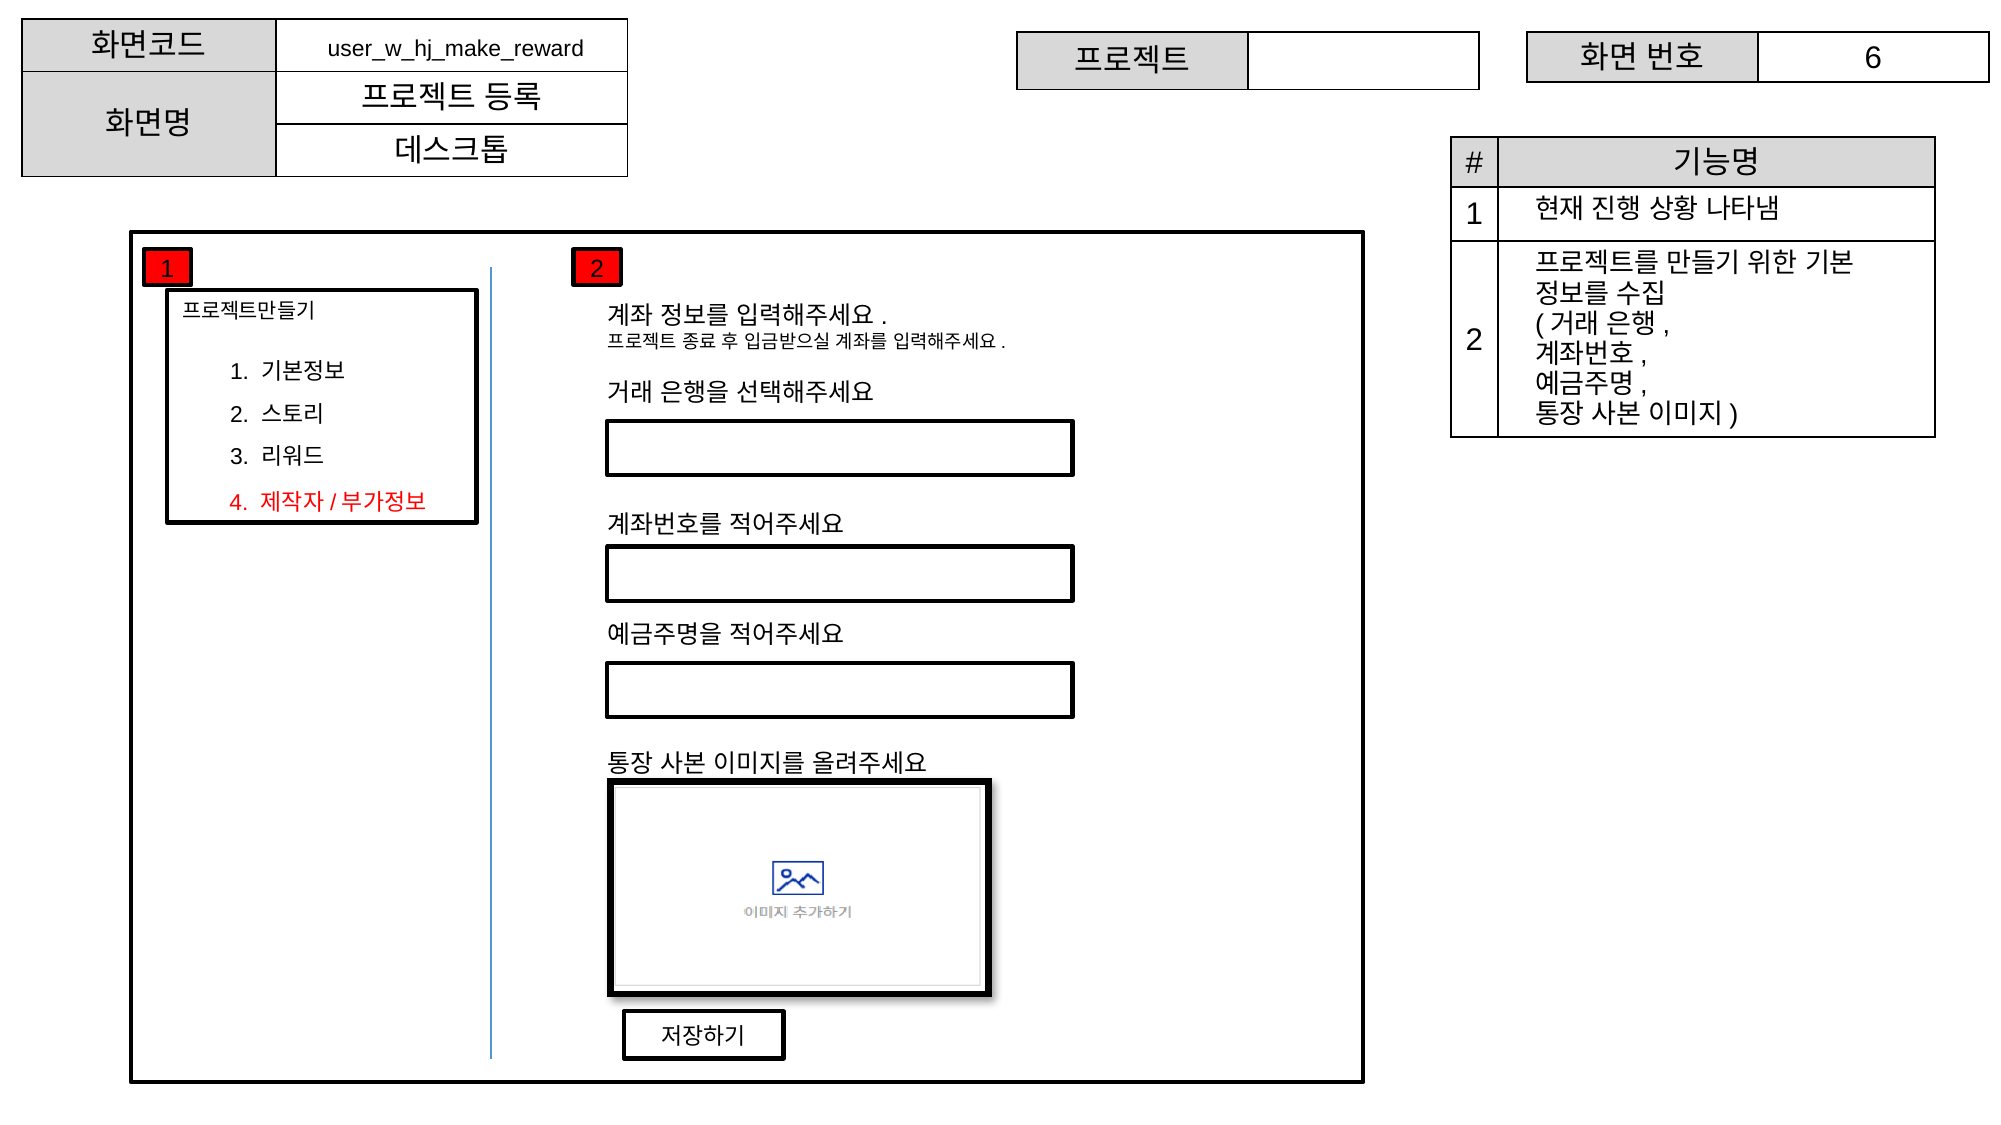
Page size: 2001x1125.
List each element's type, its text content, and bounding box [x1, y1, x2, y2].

table_cell 현재 진행 상황 나타냄 [1499, 188, 1934, 240]
table_header 기능명 [1499, 138, 1934, 186]
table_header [277, 20, 627, 71]
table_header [23, 20, 275, 71]
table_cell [23, 72, 275, 176]
table_cell 1 [1452, 188, 1497, 240]
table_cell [277, 125, 627, 176]
table_cell 프로젝트를 만들기 위한 기본 정보를 수집 (거래 은행, 계좌번호, 예금주명, 통장 사본 이미지) [1499, 242, 1934, 436]
table_header # [1452, 138, 1497, 186]
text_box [130, 231, 1364, 1083]
table_header 화면 번호 [1528, 33, 1757, 81]
table_header [1249, 33, 1478, 89]
table_header 6 [1759, 33, 1988, 81]
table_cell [277, 72, 627, 123]
table_header 프로젝트 [1018, 33, 1247, 89]
table_cell 2 [1452, 242, 1497, 436]
